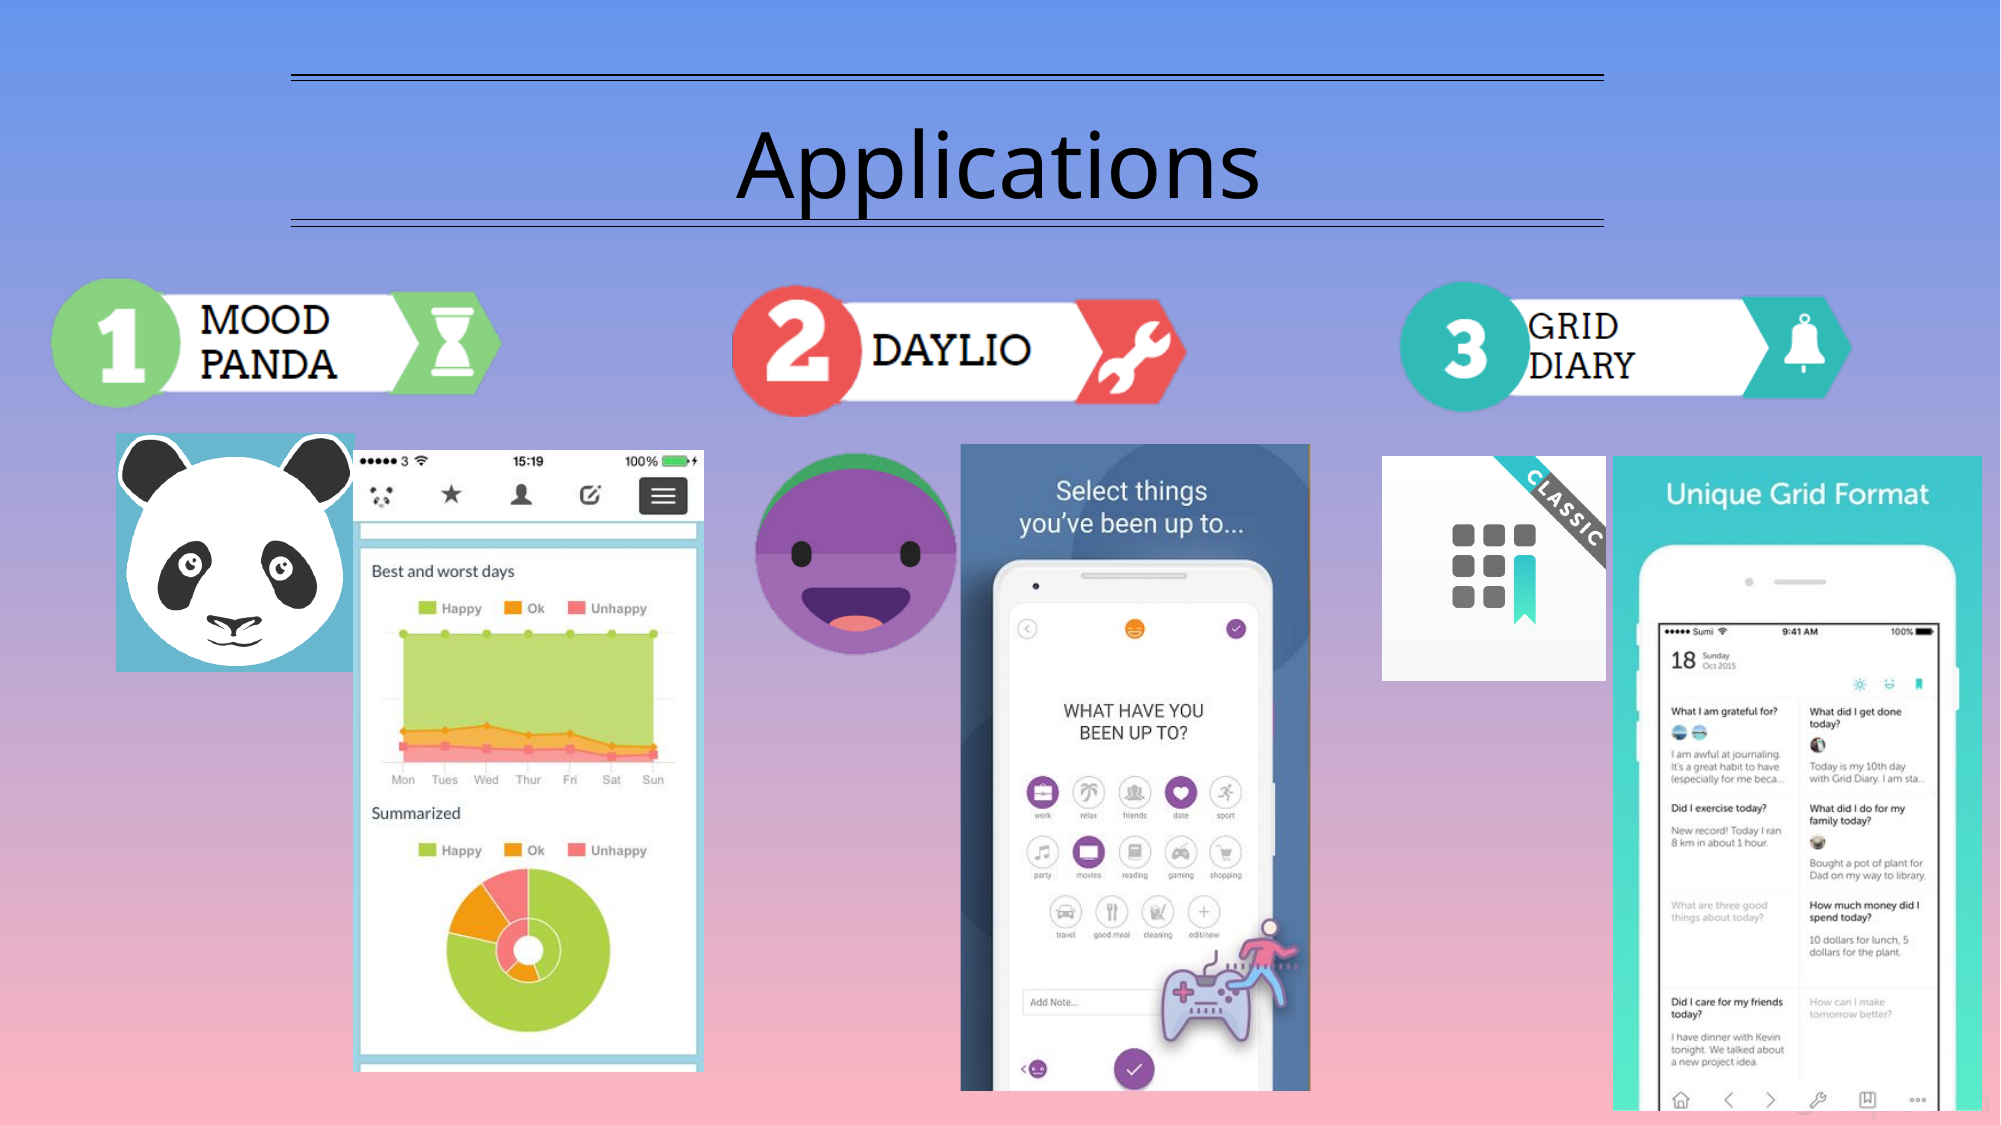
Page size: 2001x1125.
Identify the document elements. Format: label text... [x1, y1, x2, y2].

picture [0, 0, 2001, 1125]
title Applications [137, 59, 1863, 278]
